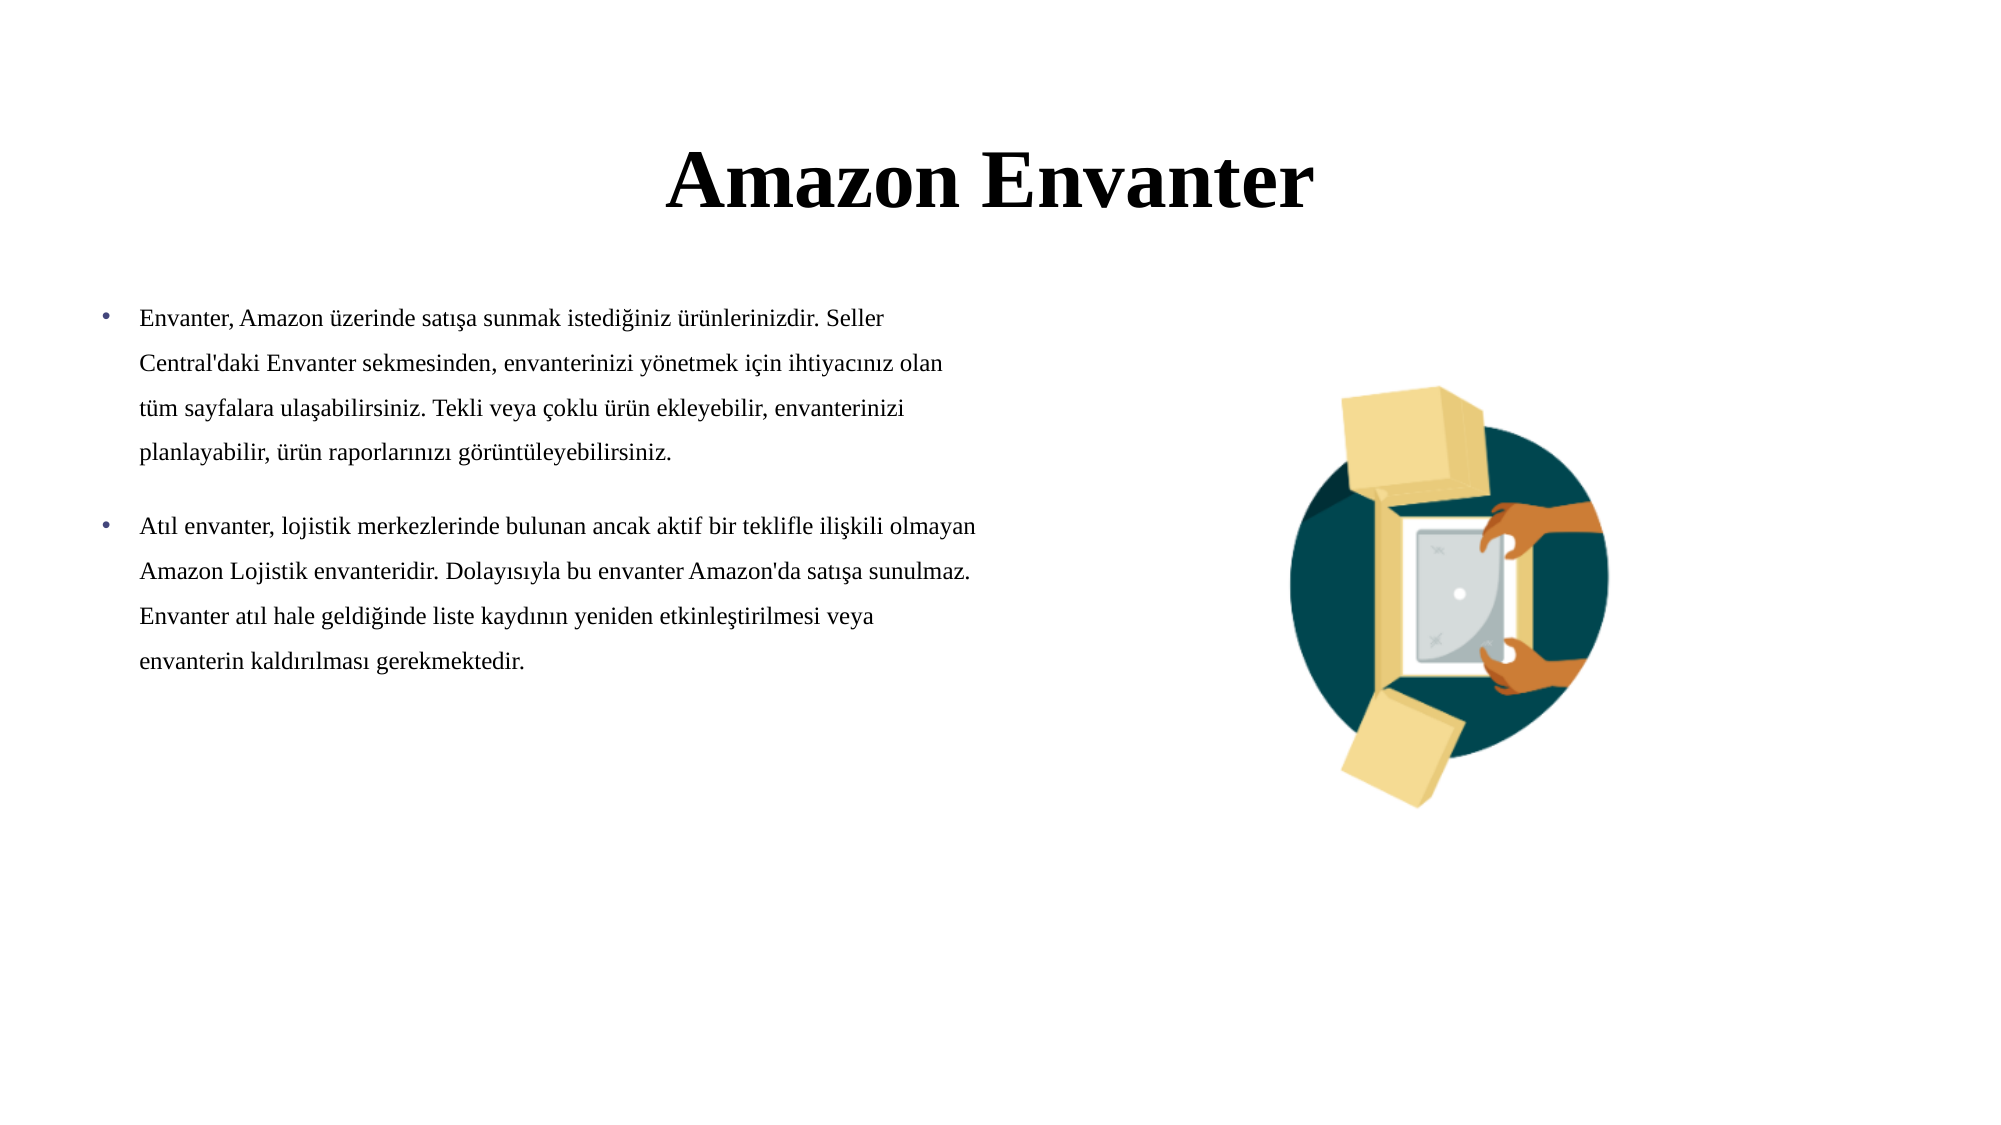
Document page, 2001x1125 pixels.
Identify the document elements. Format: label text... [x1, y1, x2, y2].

text_box Envanter, Amazon üzerinde satışa sunmak istediğiniz ürünlerinizdir. Seller Central'daki Envanter sekmesinden, envanterinizi yönetmek için ihtiyacınız olan tüm sayfalara ulaşabilirsiniz. Tekli veya çoklu ürün ekleyebilir, envanterinizi planlayabilir, ürün raporlarınızı görüntüleyebilirsiniz. Atıl envanter, lojistik merkezlerinde bulunan ancak aktif bir teklifle ilişkili olmayan Amazon Lojistik envanteridir. Dolayısıyla bu envanter Amazon'da satışa sunulmaz. Envanter atıl hale geldiğinde liste kaydının yeniden etkinleştirilmesi veya envanterin kaldırılması gerekmektedir. [87, 278, 1000, 1010]
list Amazon Envanter [0, 66, 2000, 279]
picture [1117, 290, 1816, 886]
